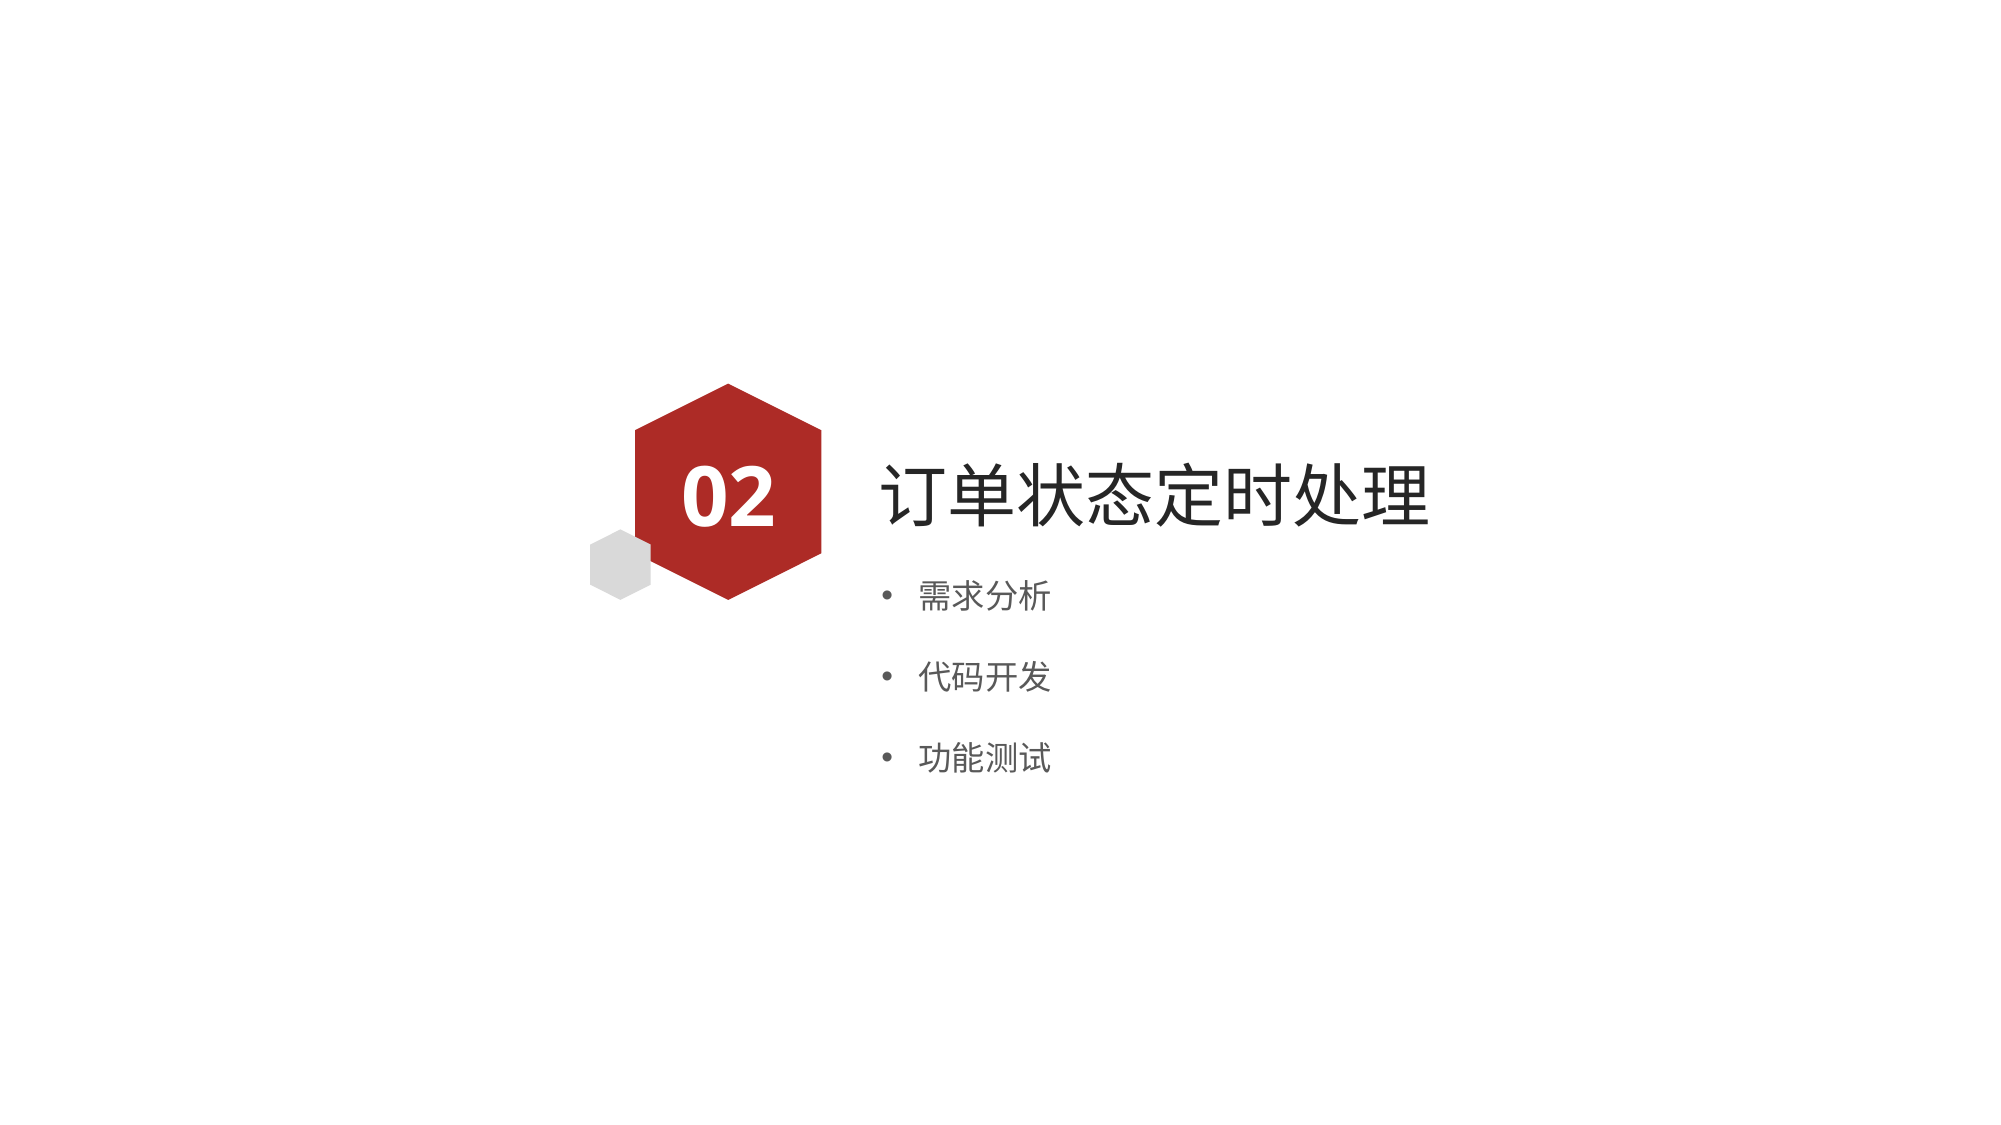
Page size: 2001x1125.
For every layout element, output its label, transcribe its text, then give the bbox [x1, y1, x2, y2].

list 需求分析 代码开发 功能测试 [866, 548, 1764, 893]
list 02 [636, 404, 822, 594]
title 订单状态定时处理 [863, 454, 1534, 545]
